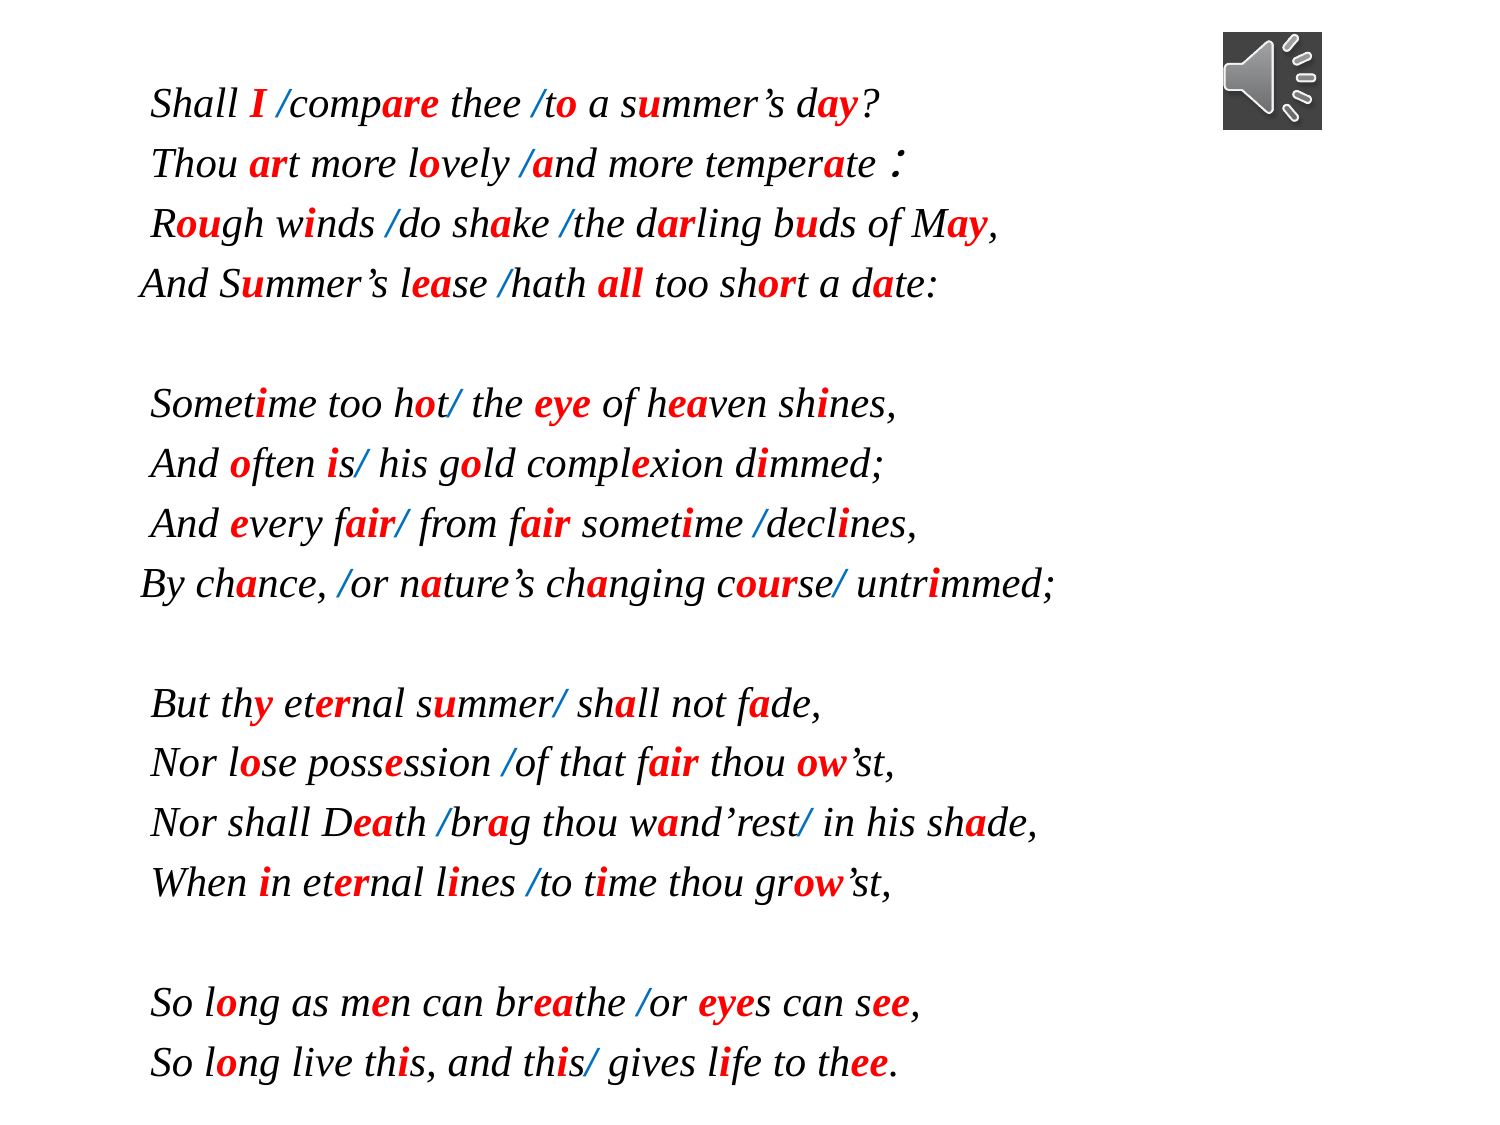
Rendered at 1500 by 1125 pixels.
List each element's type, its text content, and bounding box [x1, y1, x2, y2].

picture [1222, 30, 1323, 131]
text_box Shall I /compare thee /to a summer’s day? Thou art more lovely /and more temperate： Rough winds /do shake /the darling buds of May, And Summer’s lease /hath all too short a date: Sometime too hot/ the eye of heaven shines, And often is/ his gold complexion dimmed; And every fair/ from fair sometime /declines, By chance, /or nature’s changing course/ untrimmed; But thy eternal summer/ shall not fade, Nor lose possession /of that fair thou ow’st, Nor shall Death /brag thou wand’rest/ in his shade, When in eternal lines /to time thou grow’st, So long as men can breathe /or eyes can see, So long live this, and this/ gives life to thee. [17, 7, 1459, 1094]
